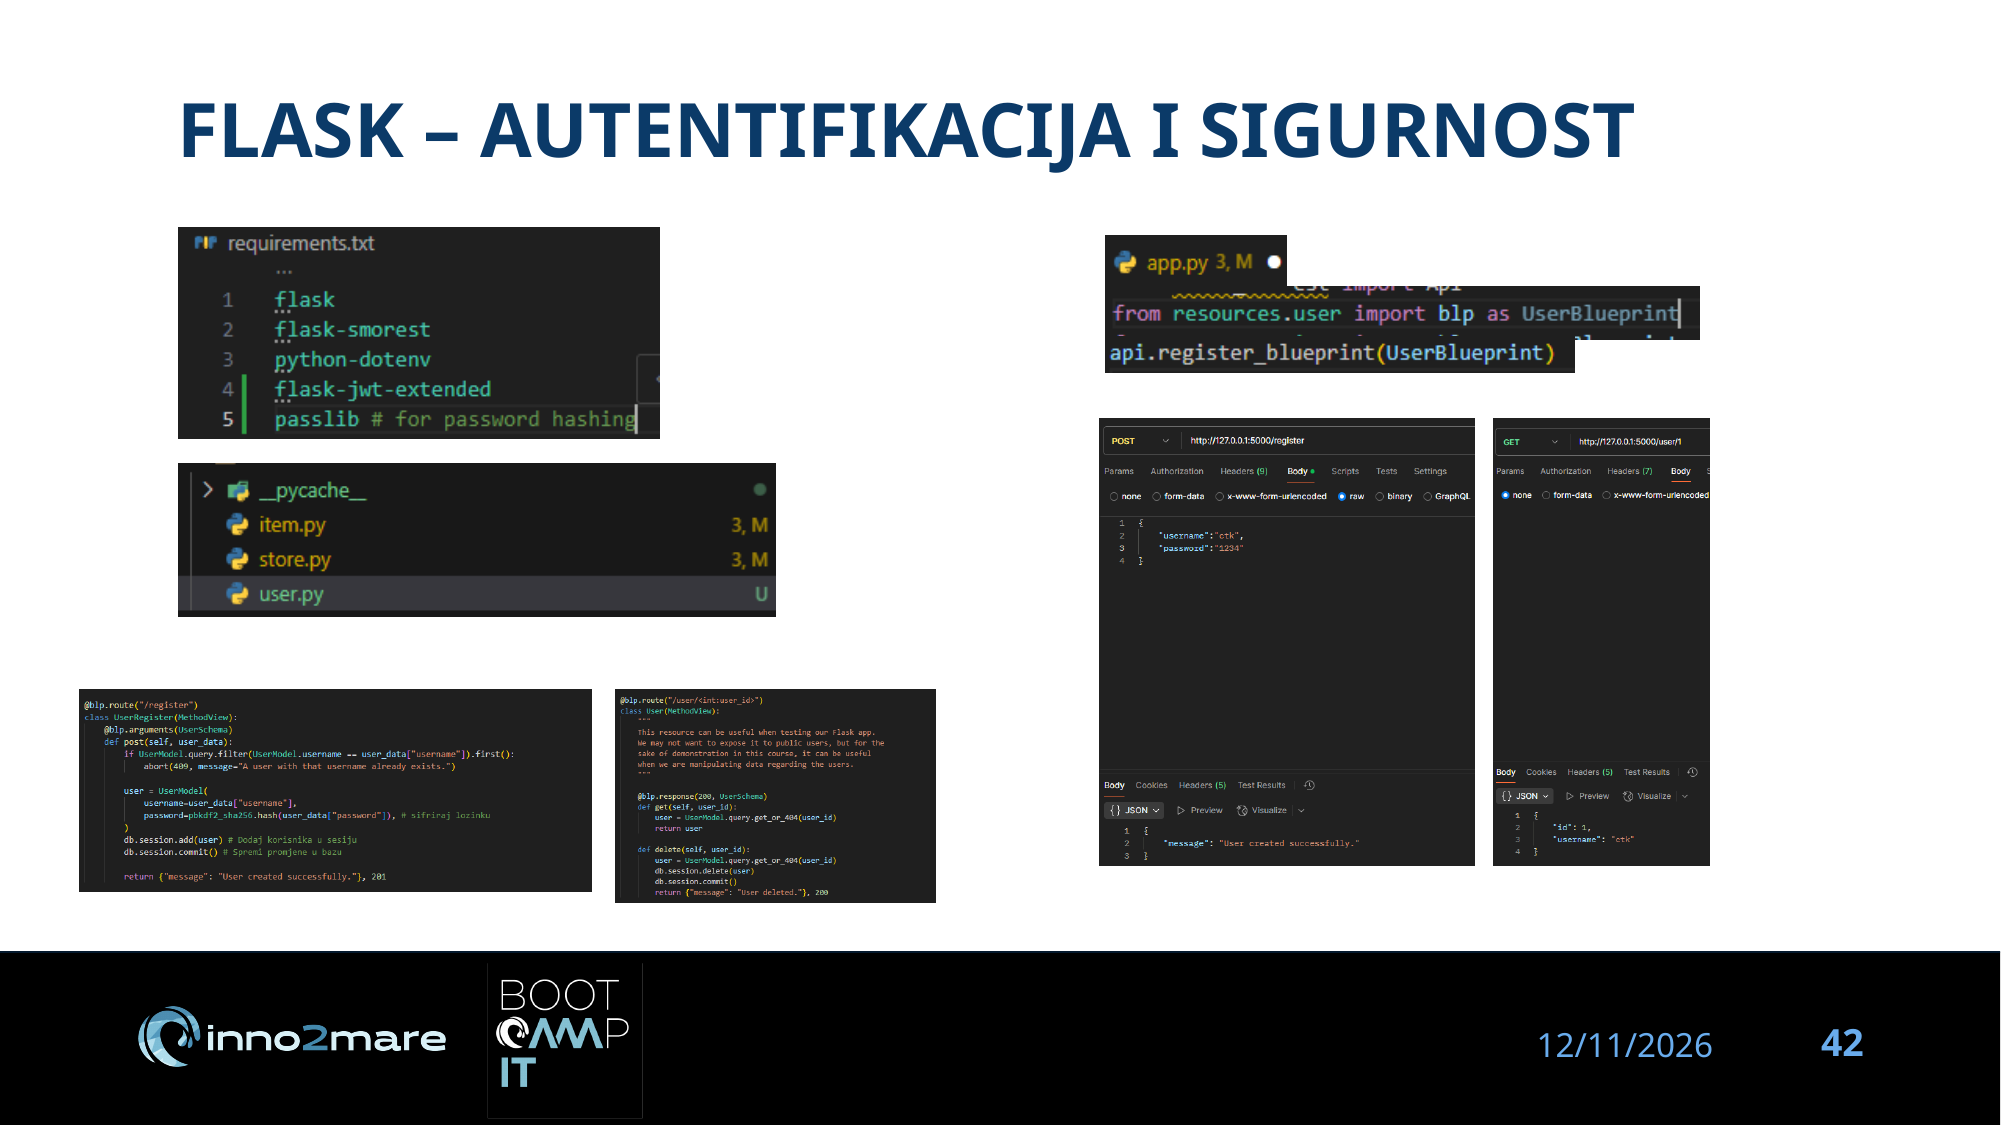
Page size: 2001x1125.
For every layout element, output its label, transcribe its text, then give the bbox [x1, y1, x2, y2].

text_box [1105, 235, 1700, 340]
picture [178, 463, 776, 617]
picture [1493, 418, 1710, 867]
picture [79, 689, 592, 892]
picture [1099, 418, 1475, 867]
picture [178, 227, 660, 439]
picture [138, 957, 690, 1124]
text_box FLASK – Autentifikacija i sigurnost [162, 62, 1888, 203]
picture [1105, 336, 1575, 373]
picture [615, 689, 936, 903]
